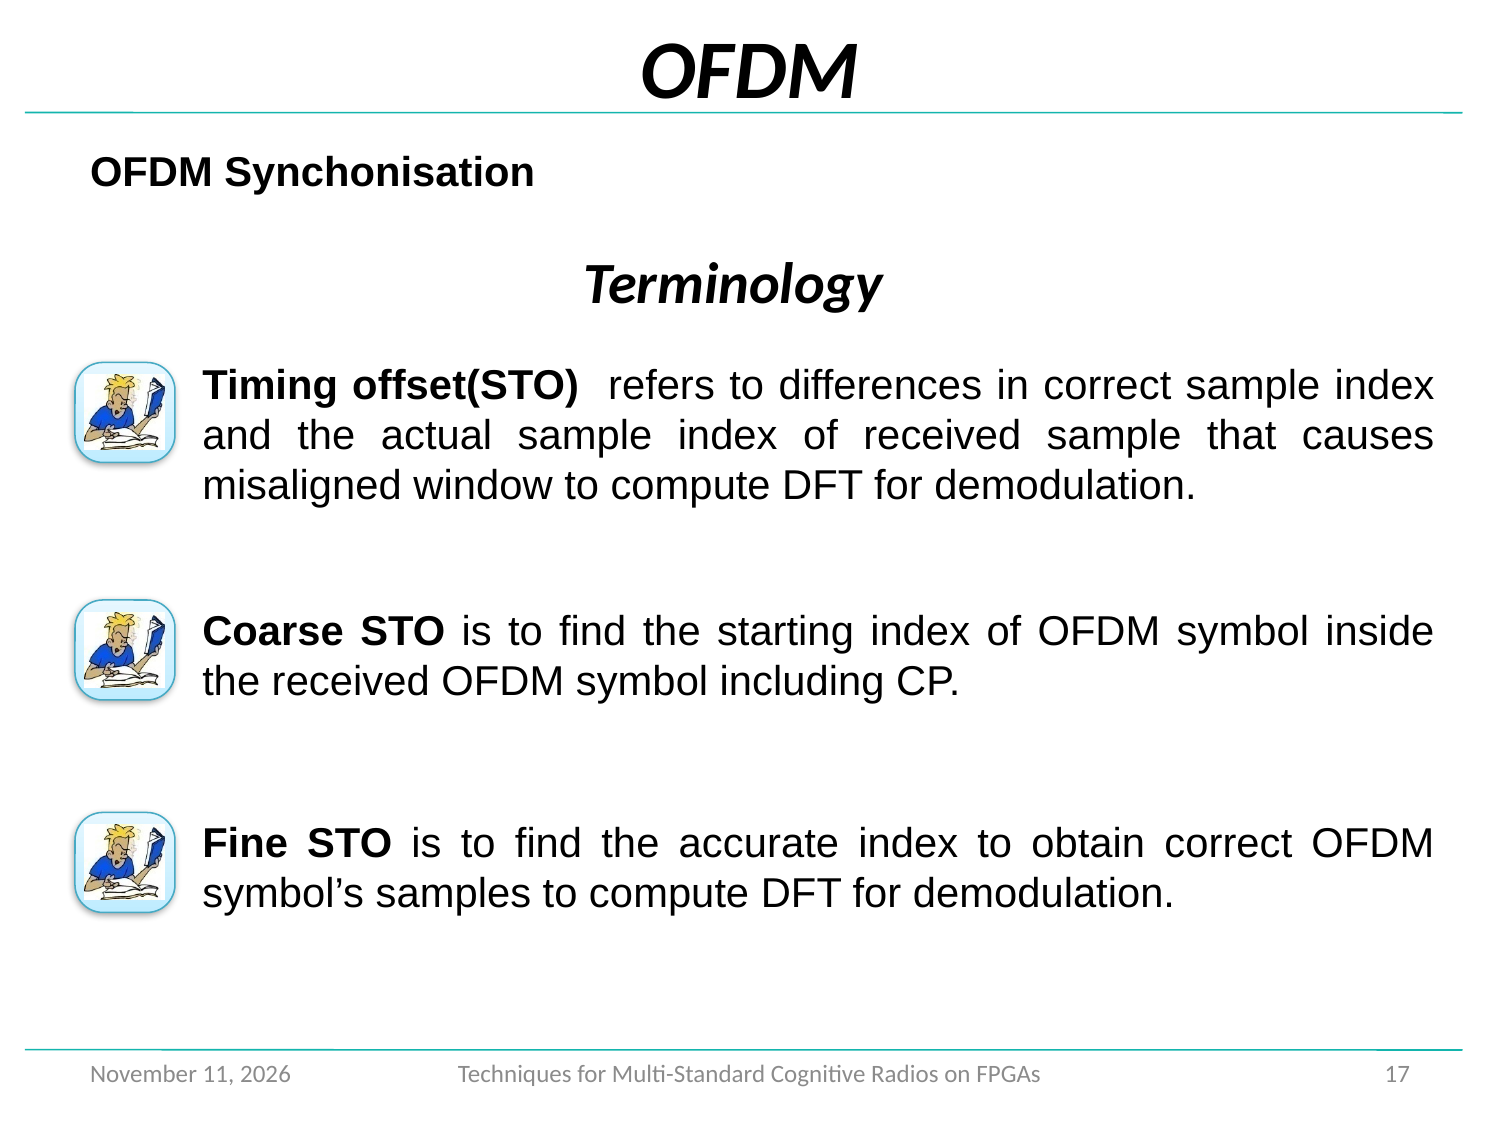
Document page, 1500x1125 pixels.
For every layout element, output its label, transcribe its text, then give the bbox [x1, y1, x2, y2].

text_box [74, 599, 176, 701]
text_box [74, 812, 176, 913]
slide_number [75, 1042, 425, 1103]
text_box Coarse STO is to find the starting index of OFDM symbol inside the received OFDM symbol including CP. [187, 596, 1450, 712]
title OFDM [75, 12, 1425, 118]
footer Techniques for Multi-Standard Cognitive Radios on FPGAs [437, 1042, 1063, 1103]
text_box Fine STO is to find the accurate index to obtain correct OFDM symbol’s samples to compute DFT for demodulation. [187, 808, 1450, 924]
list OFDM Synchonisation [75, 137, 1425, 225]
slide_number 17 [1074, 1042, 1425, 1103]
text_box Terminology [569, 237, 899, 323]
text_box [74, 362, 176, 463]
text_box Timing offset(STO) refers to differences in correct sample index and the actual sample index of received sample that causes misaligned window to compute DFT for demodulation. [187, 350, 1450, 515]
